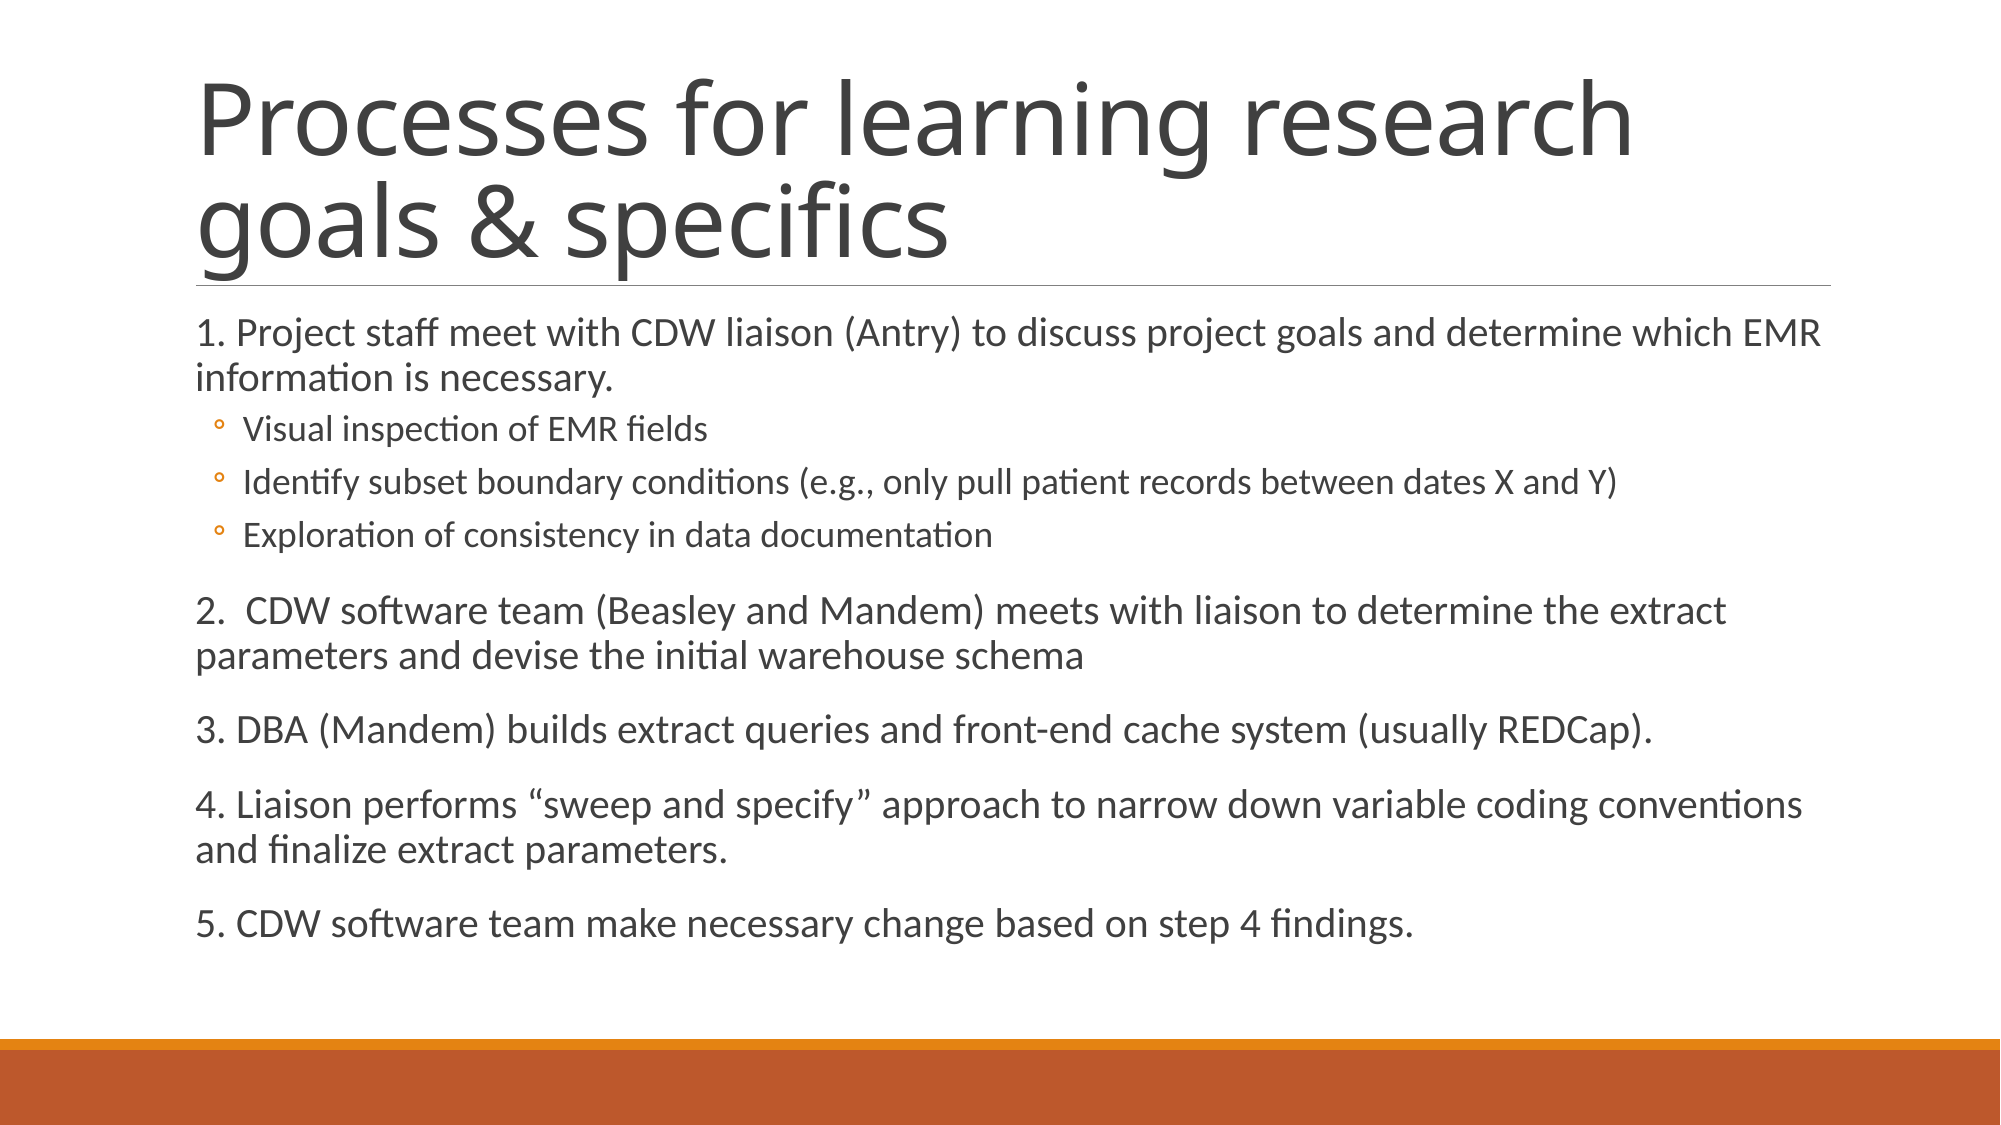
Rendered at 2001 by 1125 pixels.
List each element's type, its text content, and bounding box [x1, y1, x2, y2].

title Processes for learning research goals & specifics [180, 47, 1830, 285]
list 1. Project staff meet with CDW liaison (Antry) to discuss project goals and determine which EMR information is necessary. Visual inspection of EMR fields Identify subset boundary conditions (e.g., only pull patient records between dates X and Y) Exploration of consistency in data documentation 2. CDW software team (Beasley and Mandem) meets with liaison to determine the extract parameters and devise the initial warehouse schema 3. DBA (Mandem) builds extract queries and front-end cache system (usually REDCap). 4. Liaison performs “sweep and specify” approach to narrow down variable coding conventions and finalize extract parameters. 5. CDW software team make necessary change based on step 4 findings. [180, 302, 1830, 963]
